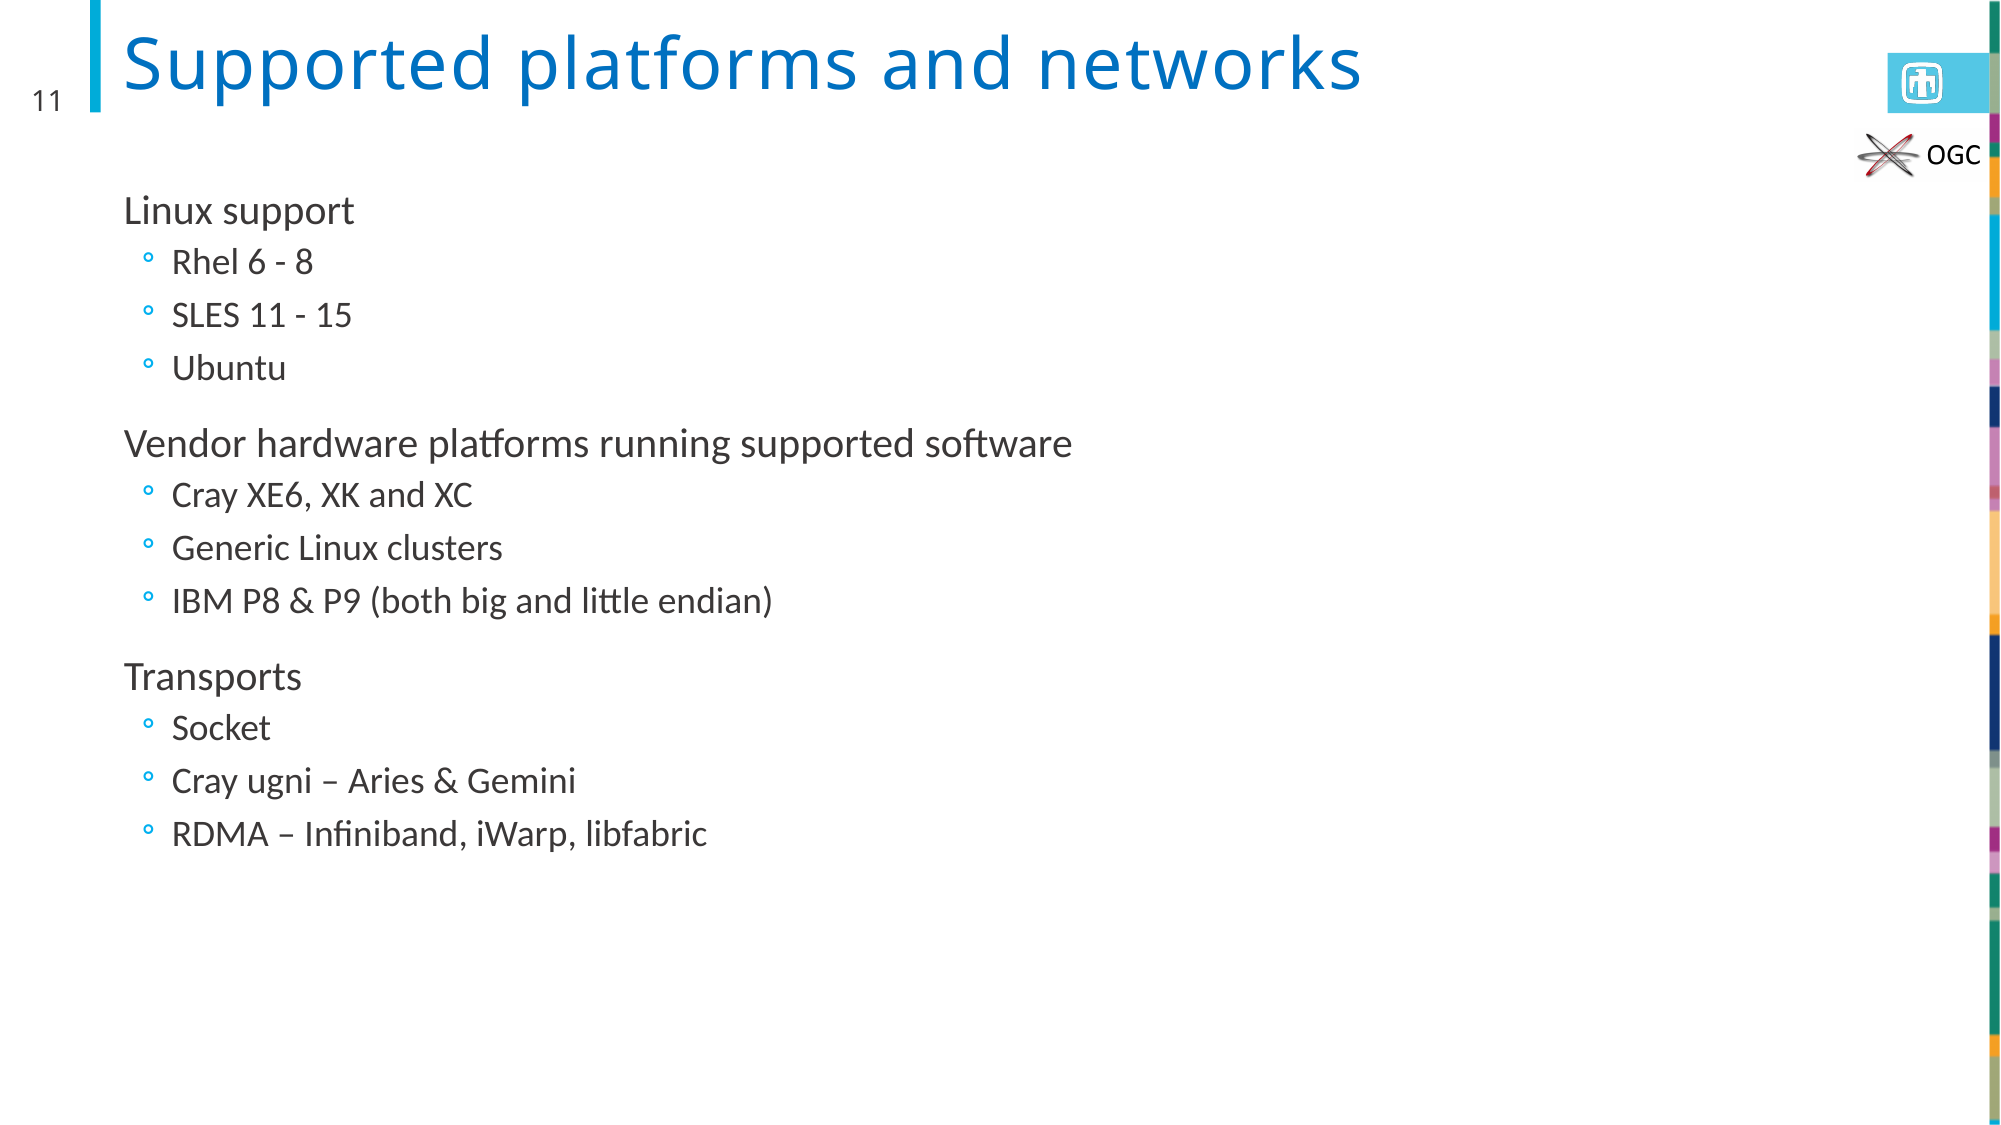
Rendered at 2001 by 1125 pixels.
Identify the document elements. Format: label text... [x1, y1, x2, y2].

picture [1990, 330, 1999, 1120]
list Linux support Rhel 6 - 8 SLES 11 - 15 Ubuntu Vendor hardware platforms running supported software Cray XE6, XK and XC Generic Linux clusters IBM P8 & P9 (both big and little endian) Transports Socket Cray ugni – Aries & Gemini RDMA – Infiniband, iWarp, libfabric [108, 181, 1834, 1039]
picture [1901, 62, 1944, 104]
slide_number 11 [10, 71, 80, 132]
title Supported platforms and networks [108, 23, 1407, 180]
picture [1990, 1, 1999, 215]
picture [1854, 128, 1987, 182]
